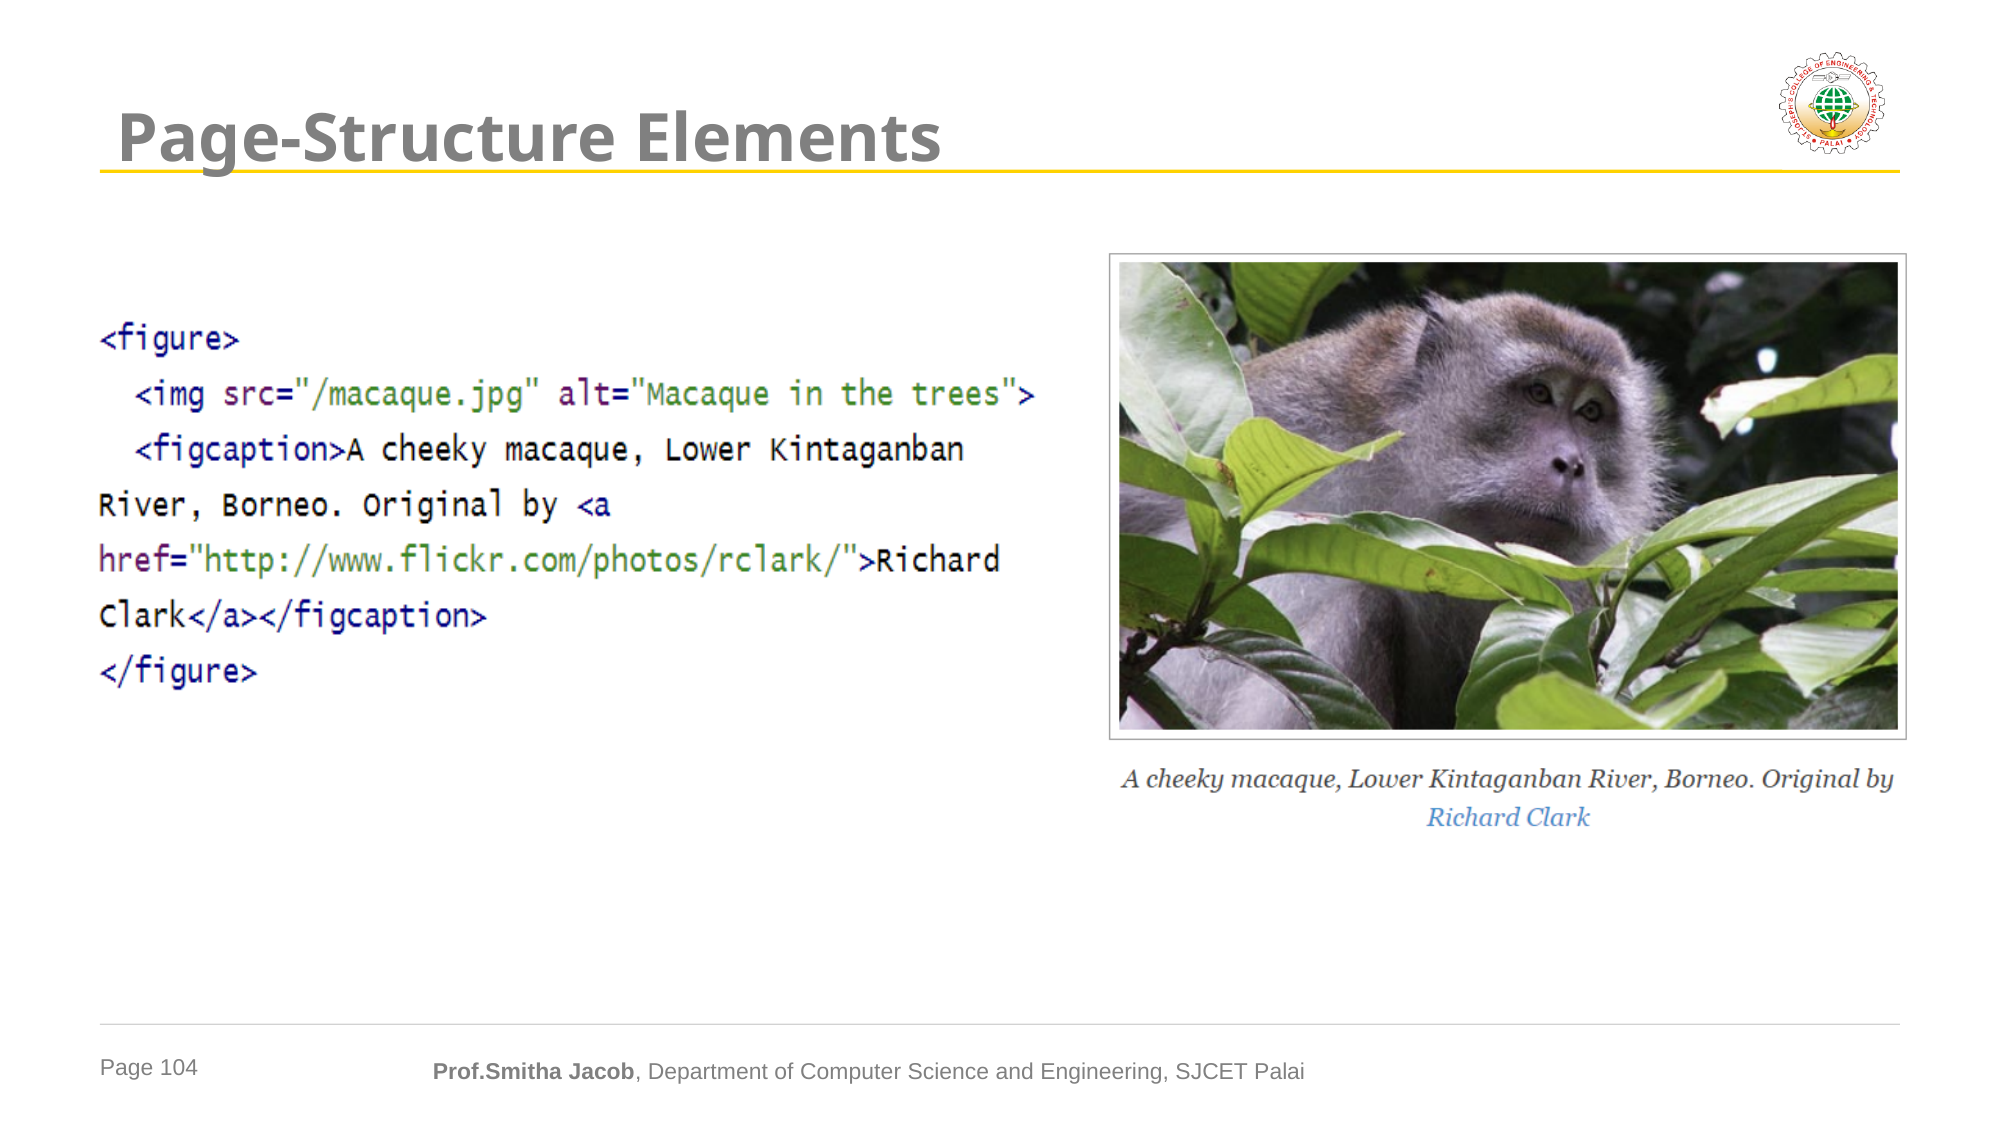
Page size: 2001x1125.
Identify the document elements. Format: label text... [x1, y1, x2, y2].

picture [72, 302, 1070, 705]
title Page-Structure Elements [116, 43, 1917, 185]
picture [1086, 243, 1916, 848]
